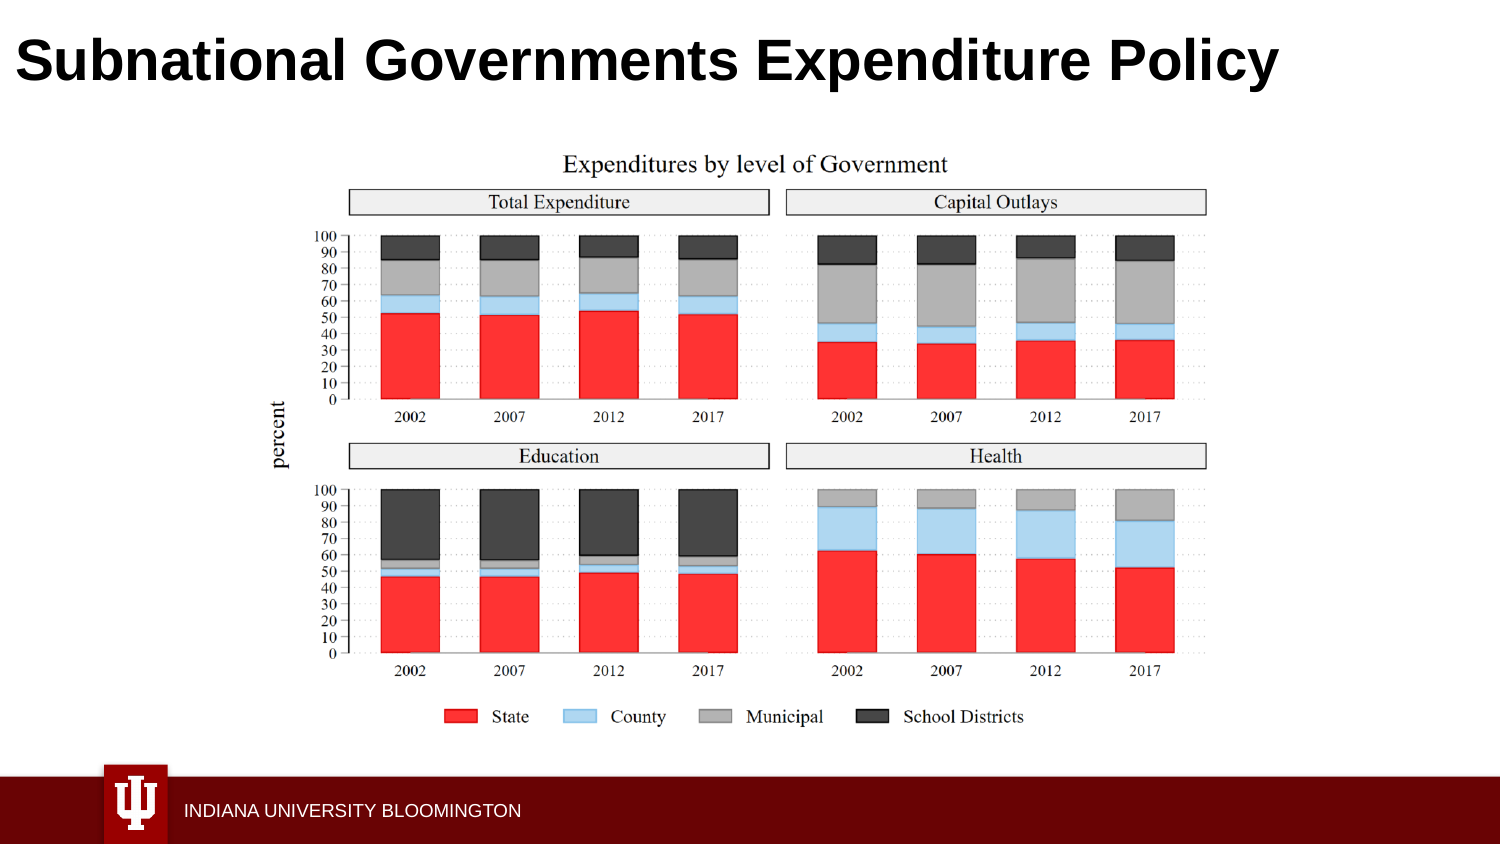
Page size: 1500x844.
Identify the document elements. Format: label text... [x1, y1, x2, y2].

picture [253, 142, 1217, 749]
title Subnational Governments Expenditure Policy [0, 0, 1500, 115]
